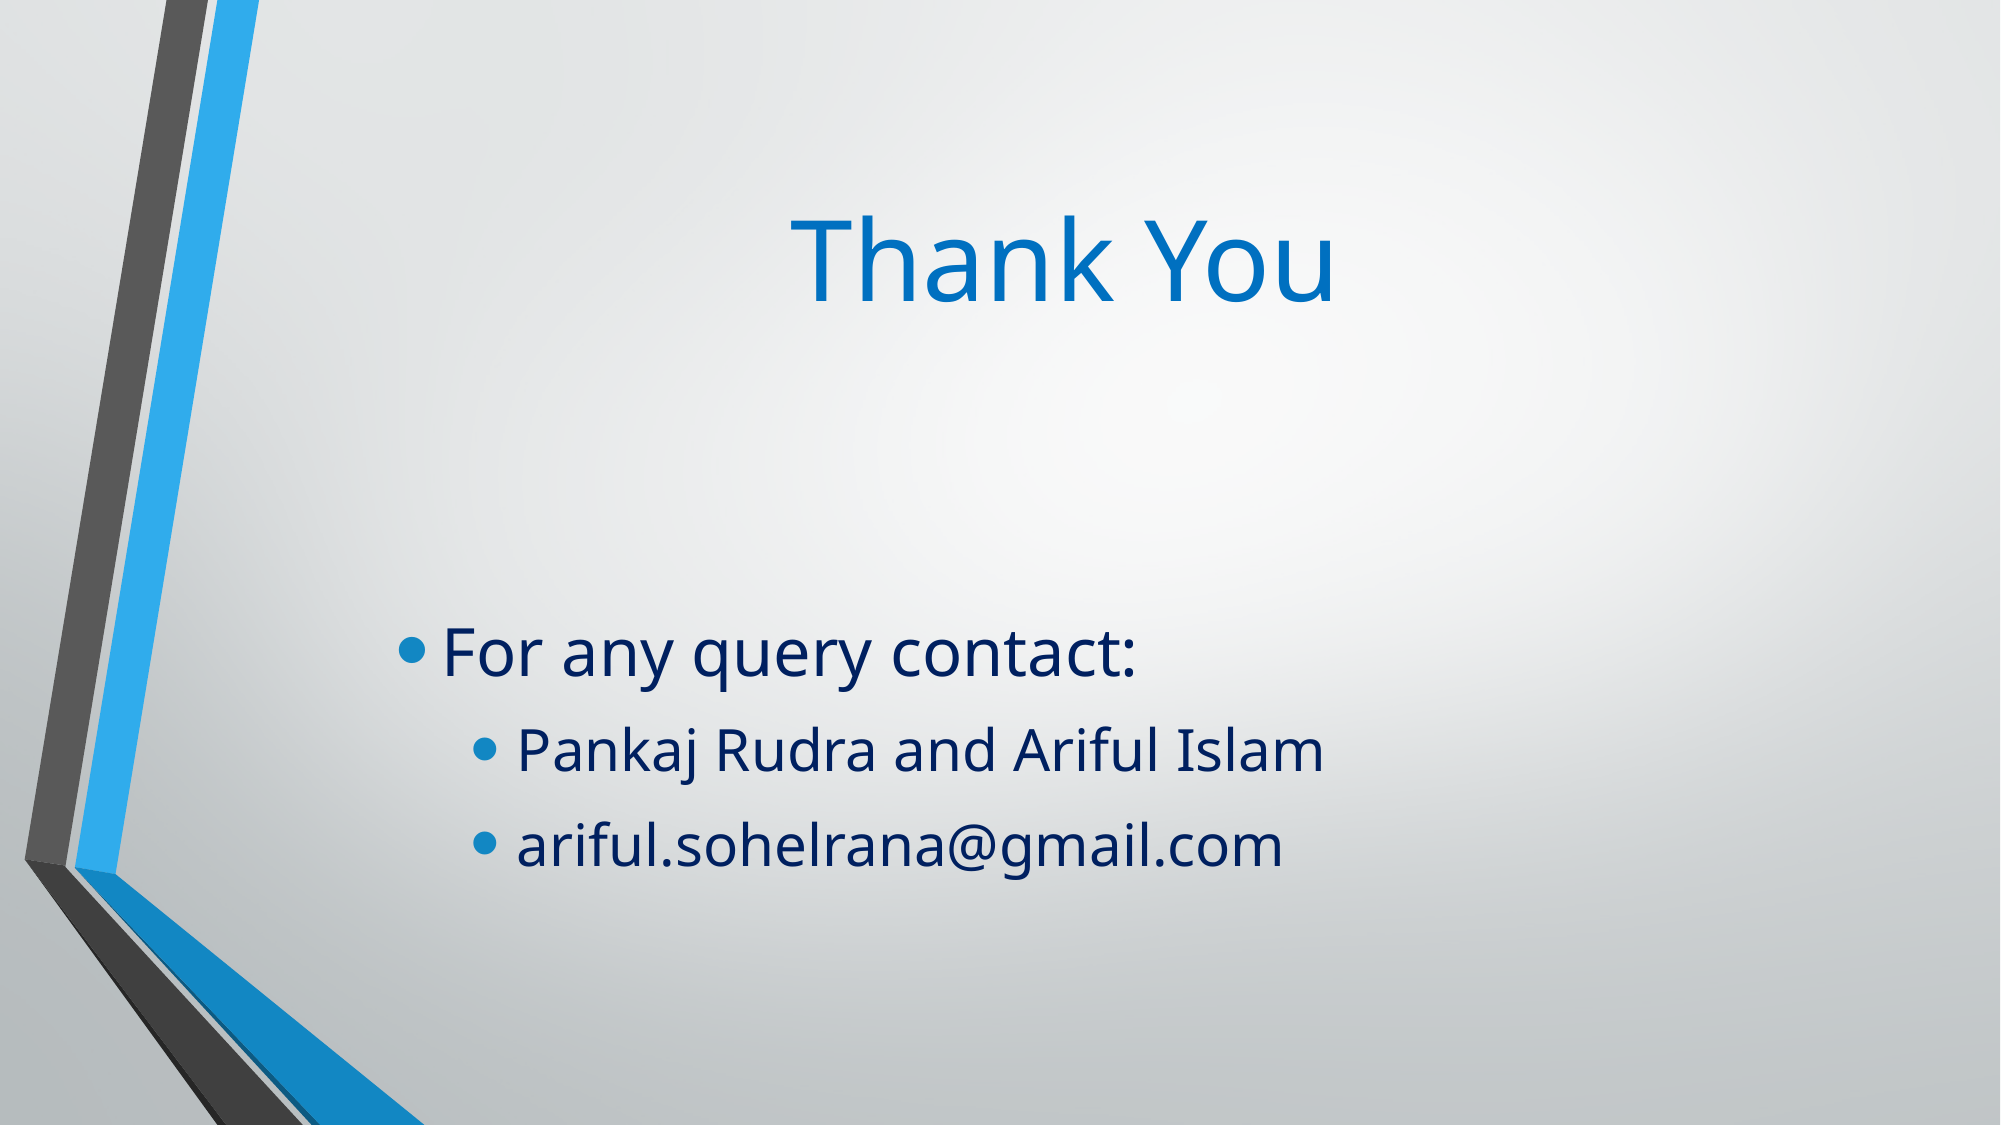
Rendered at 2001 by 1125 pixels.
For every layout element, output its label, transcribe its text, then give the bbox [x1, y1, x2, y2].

title Thank You [243, 112, 1887, 400]
list For any query contact: Pankaj Rudra and Ariful Islam ariful.sohelrana@gmail.com [380, 487, 2000, 1000]
